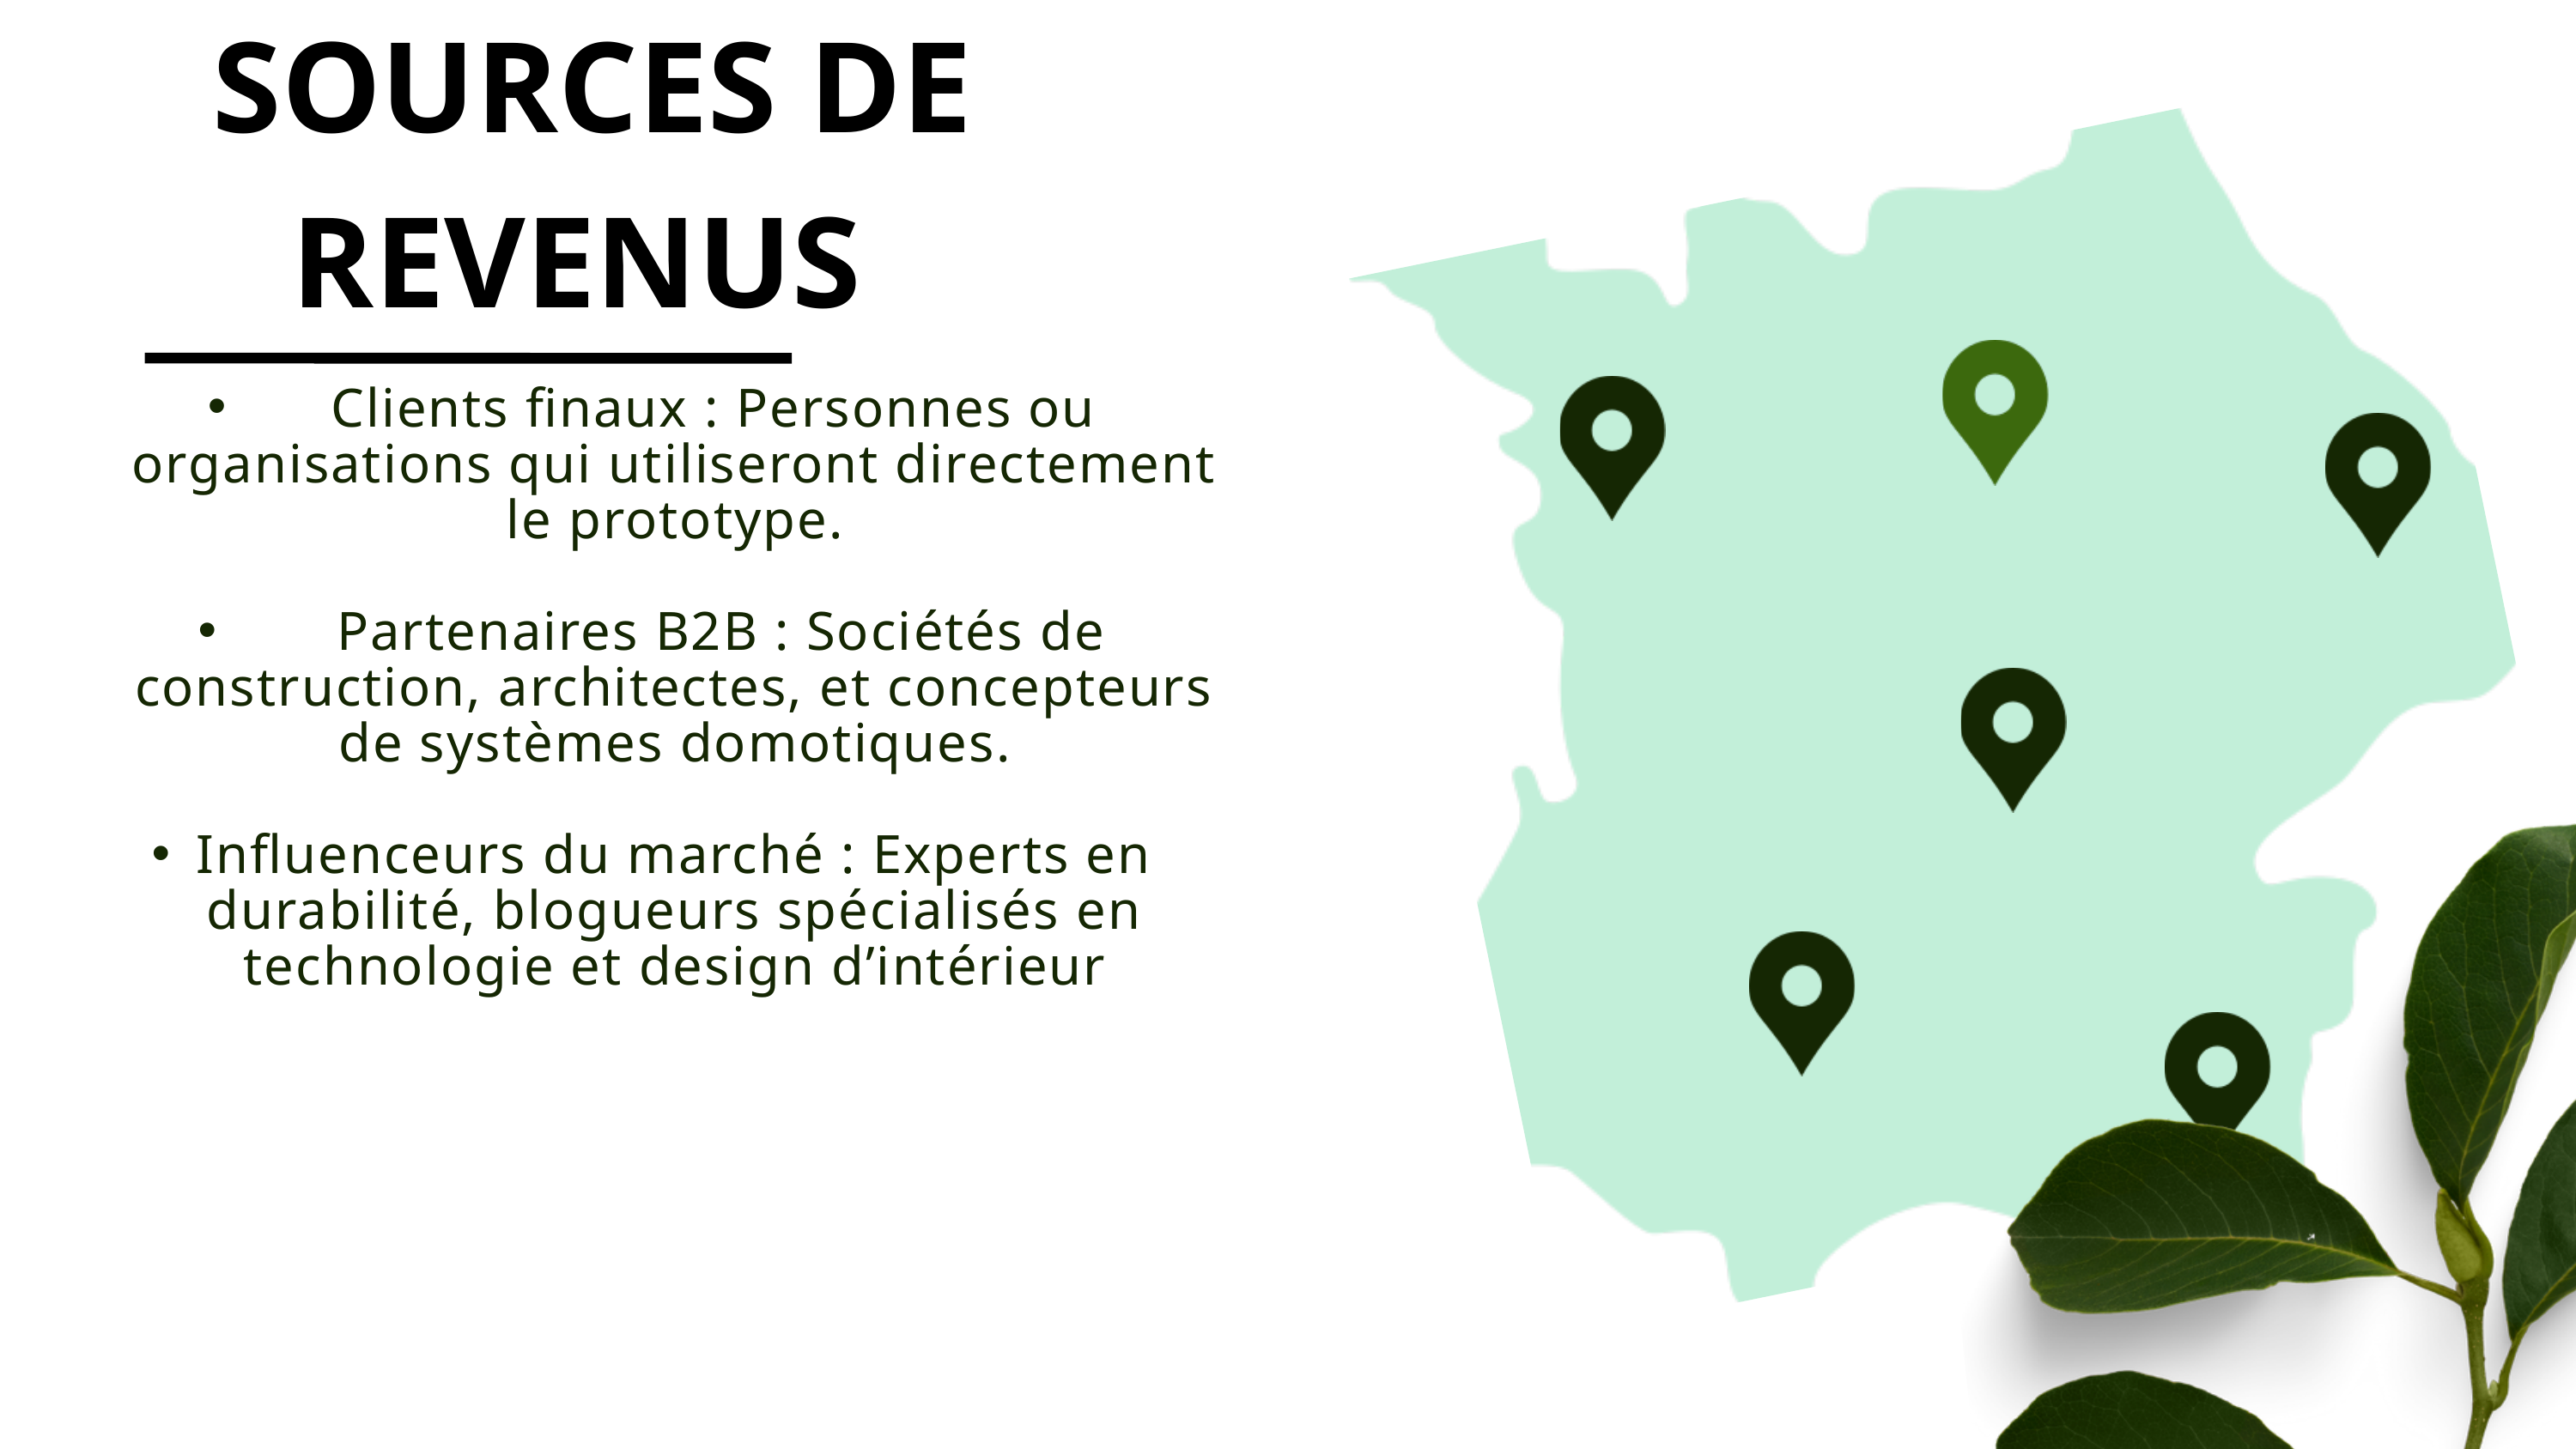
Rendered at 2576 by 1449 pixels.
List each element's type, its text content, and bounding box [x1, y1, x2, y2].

text_box [2325, 413, 2432, 558]
text_box Clients finaux : Personnes ou organisations qui utiliseront directement le prototype. Partenaires B2B : Sociétés de construction, architectes, et concepteurs de systèmes domotiques. Influenceurs du marché : Experts en durabilité, blogueurs spécialisés en technologie et design d’intérieur [27, 381, 1233, 996]
text_box [1960, 668, 2067, 813]
text_box [1914, 807, 2576, 1449]
text_box [1559, 376, 1666, 521]
text_box [1942, 340, 2049, 486]
text_box [1748, 931, 1856, 1076]
text_box [1349, 64, 2546, 1338]
text_box SOURCES DE REVENUS [119, 0, 1034, 349]
